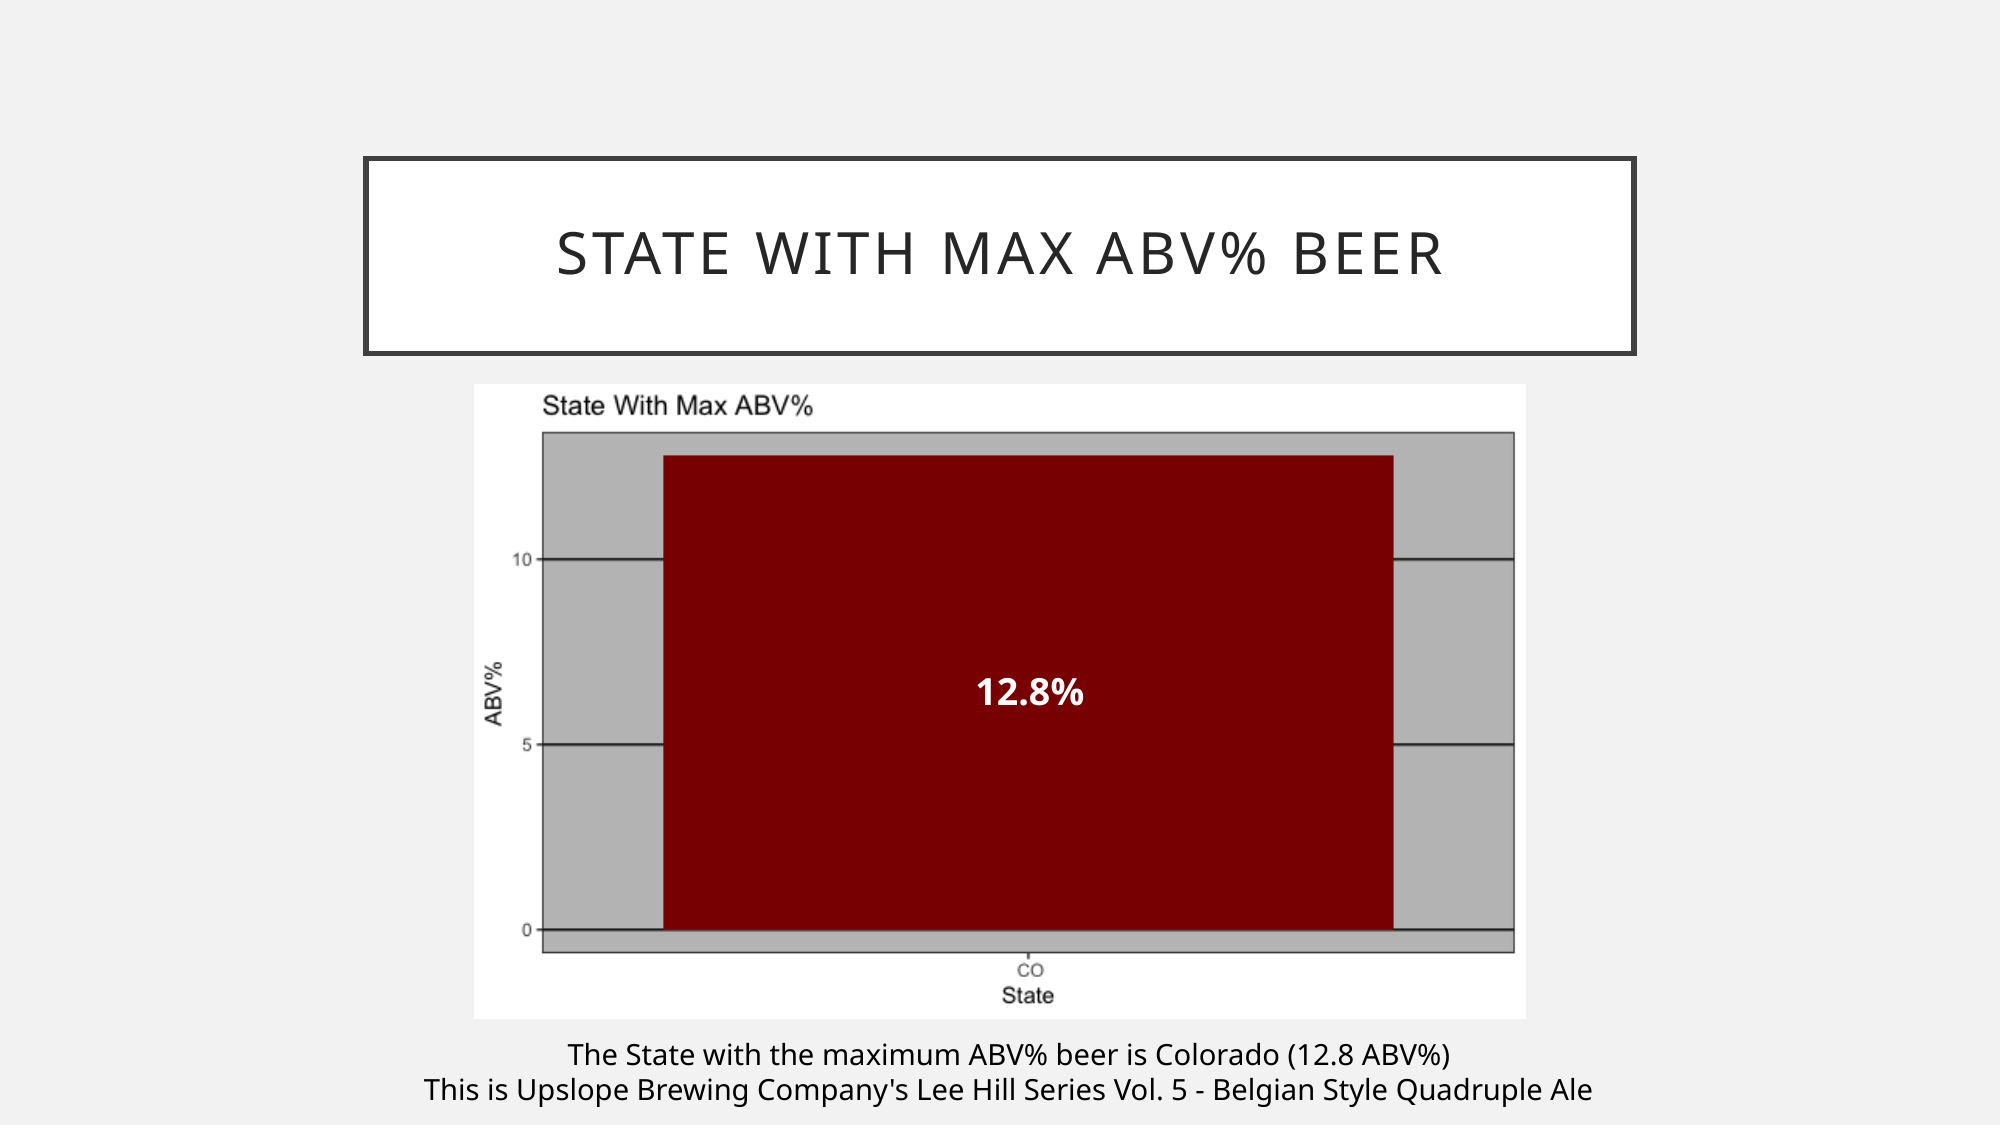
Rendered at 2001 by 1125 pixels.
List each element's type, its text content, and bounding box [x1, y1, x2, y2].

title State with Max ABV% BEER [363, 156, 1637, 356]
text_box The State with the maximum ABV% beer is Colorado (12.8 ABV%) This is Upslope Brewing Company's Lee Hill Series Vol. 5 - Belgian Style Quadruple Ale [97, 1029, 1921, 1114]
picture [474, 384, 1526, 1019]
